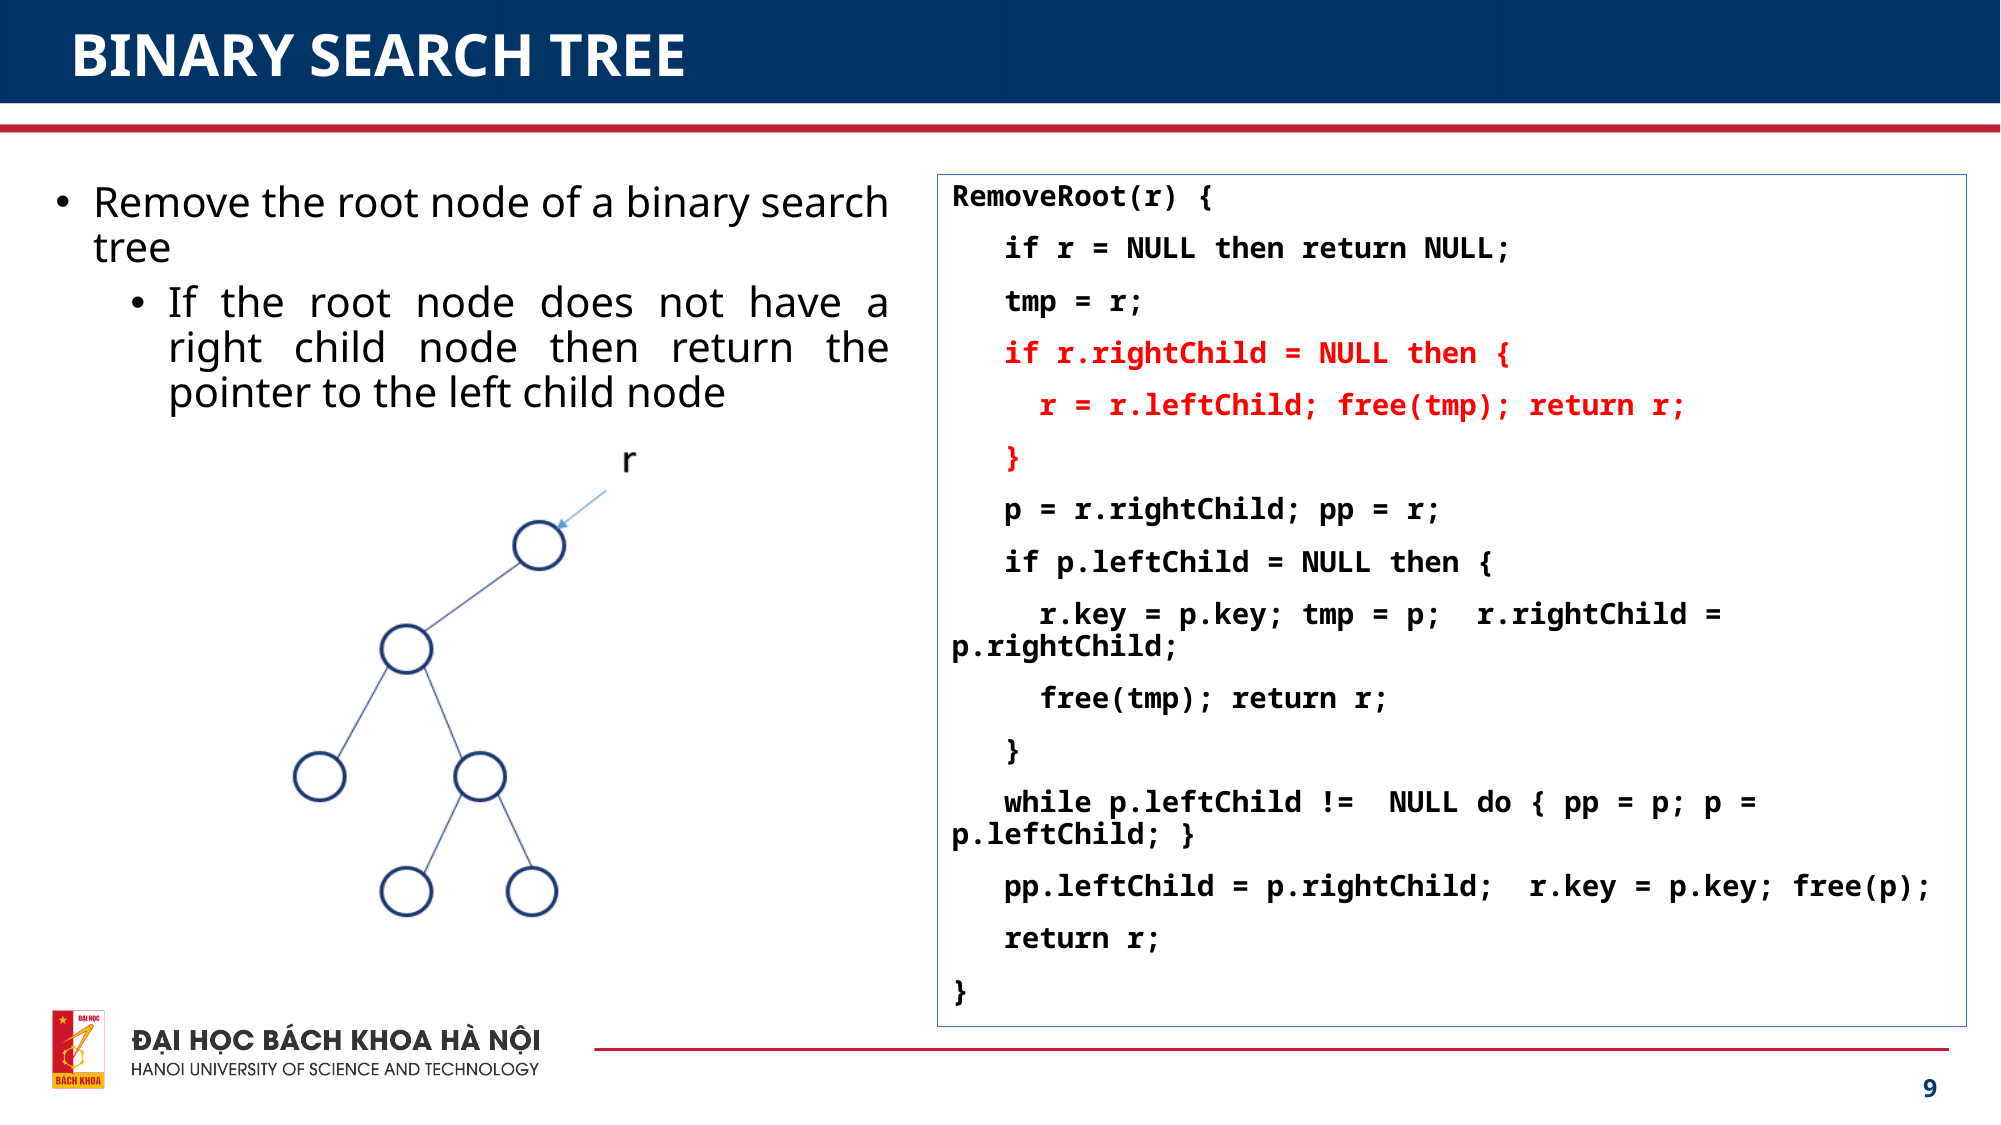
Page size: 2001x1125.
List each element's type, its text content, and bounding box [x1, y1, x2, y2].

slide_number 9 [1502, 1065, 1953, 1125]
text_box RemoveRoot(r) { if r = NULL then return NULL; tmp = r; if r.rightChild = NULL then { r = r.leftChild; free(tmp); return r; } p = r.rightChild; pp = r; if p.leftChild = NULL then { r.key = p.key; tmp = p; r.rightChild = p.rightChild; free(tmp); return r; } while p.leftChild != NULL do { pp = p; p = p.leftChild; } pp.leftChild = p.rightChild; r.key = p.key; free(p); return r; } [937, 174, 1967, 1027]
title BINARY SEARCH TREE [55, 18, 1945, 90]
text_box Remove the root node of a binary search tree If the root node does not have a right child node then return the pointer to the left child node [40, 173, 905, 872]
picture [0, 0, 2001, 1125]
